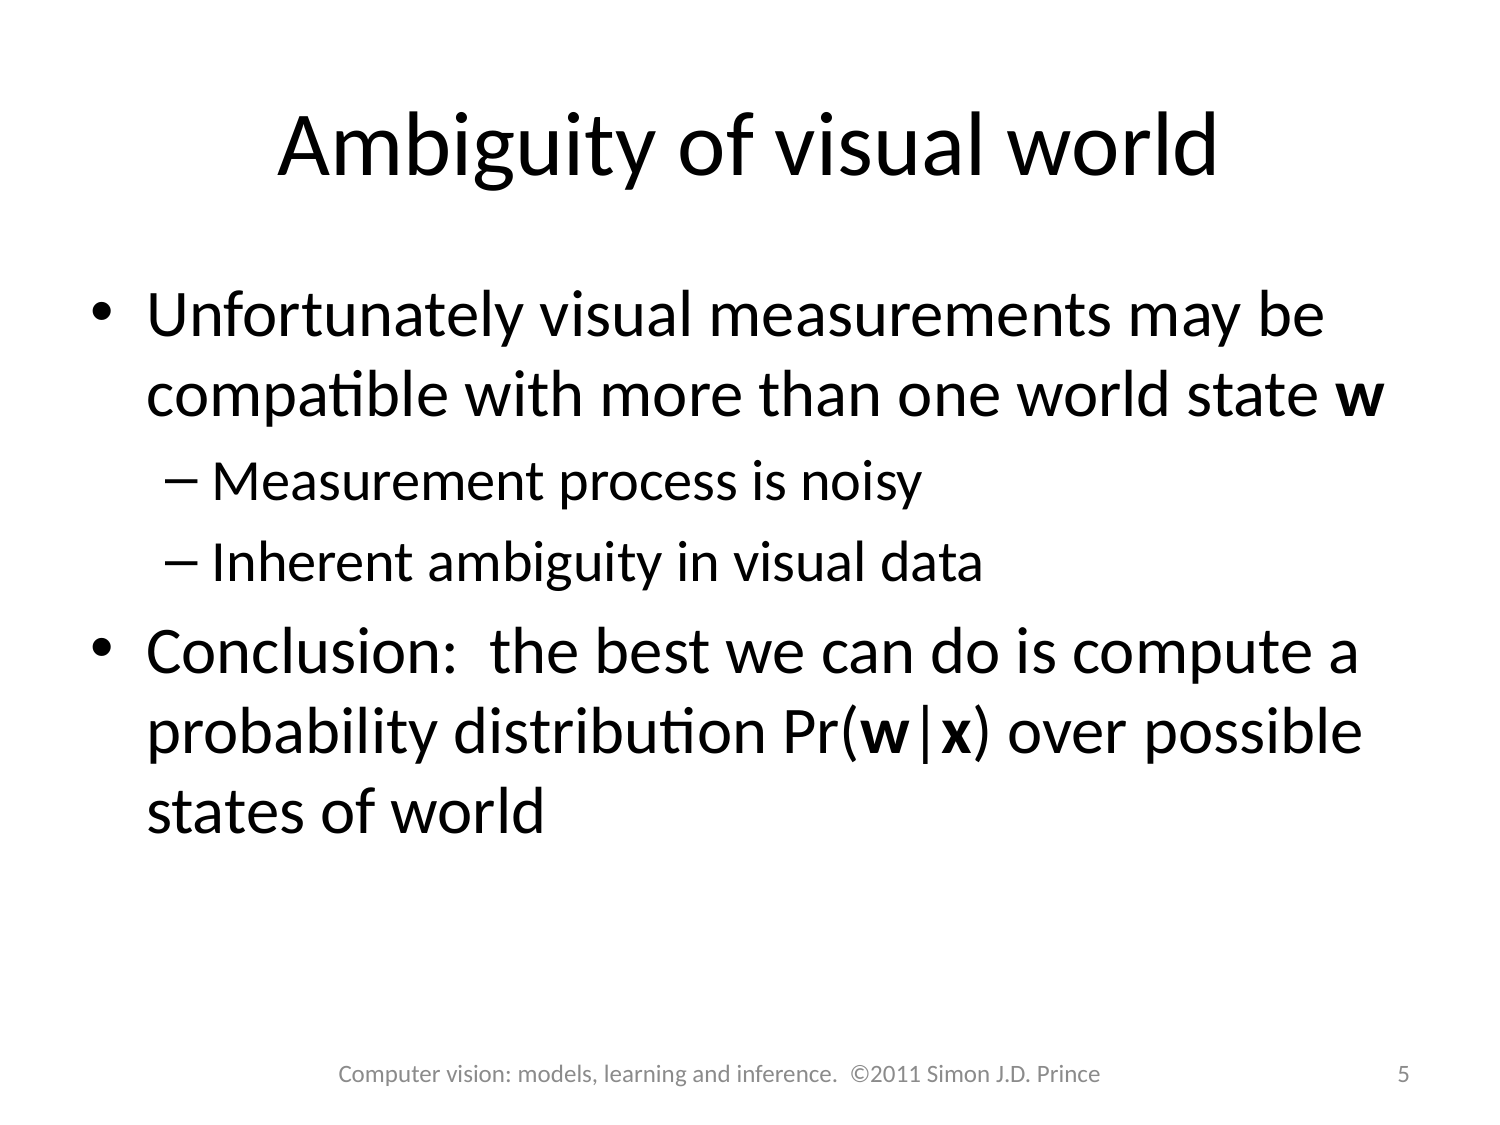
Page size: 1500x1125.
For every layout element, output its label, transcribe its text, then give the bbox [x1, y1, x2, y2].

list Unfortunately visual measurements may be compatible with more than one world state w Measurement process is noisy Inherent ambiguity in visual data Conclusion: the best we can do is compute a probability distribution Pr(w|x) over possible states of world [75, 262, 1425, 1005]
slide_number 5 [1140, 1042, 1425, 1103]
footer Computer vision: models, learning and inference. ©2011 Simon J.D. Prince [301, 1042, 1140, 1103]
title Ambiguity of visual world [75, 45, 1425, 233]
